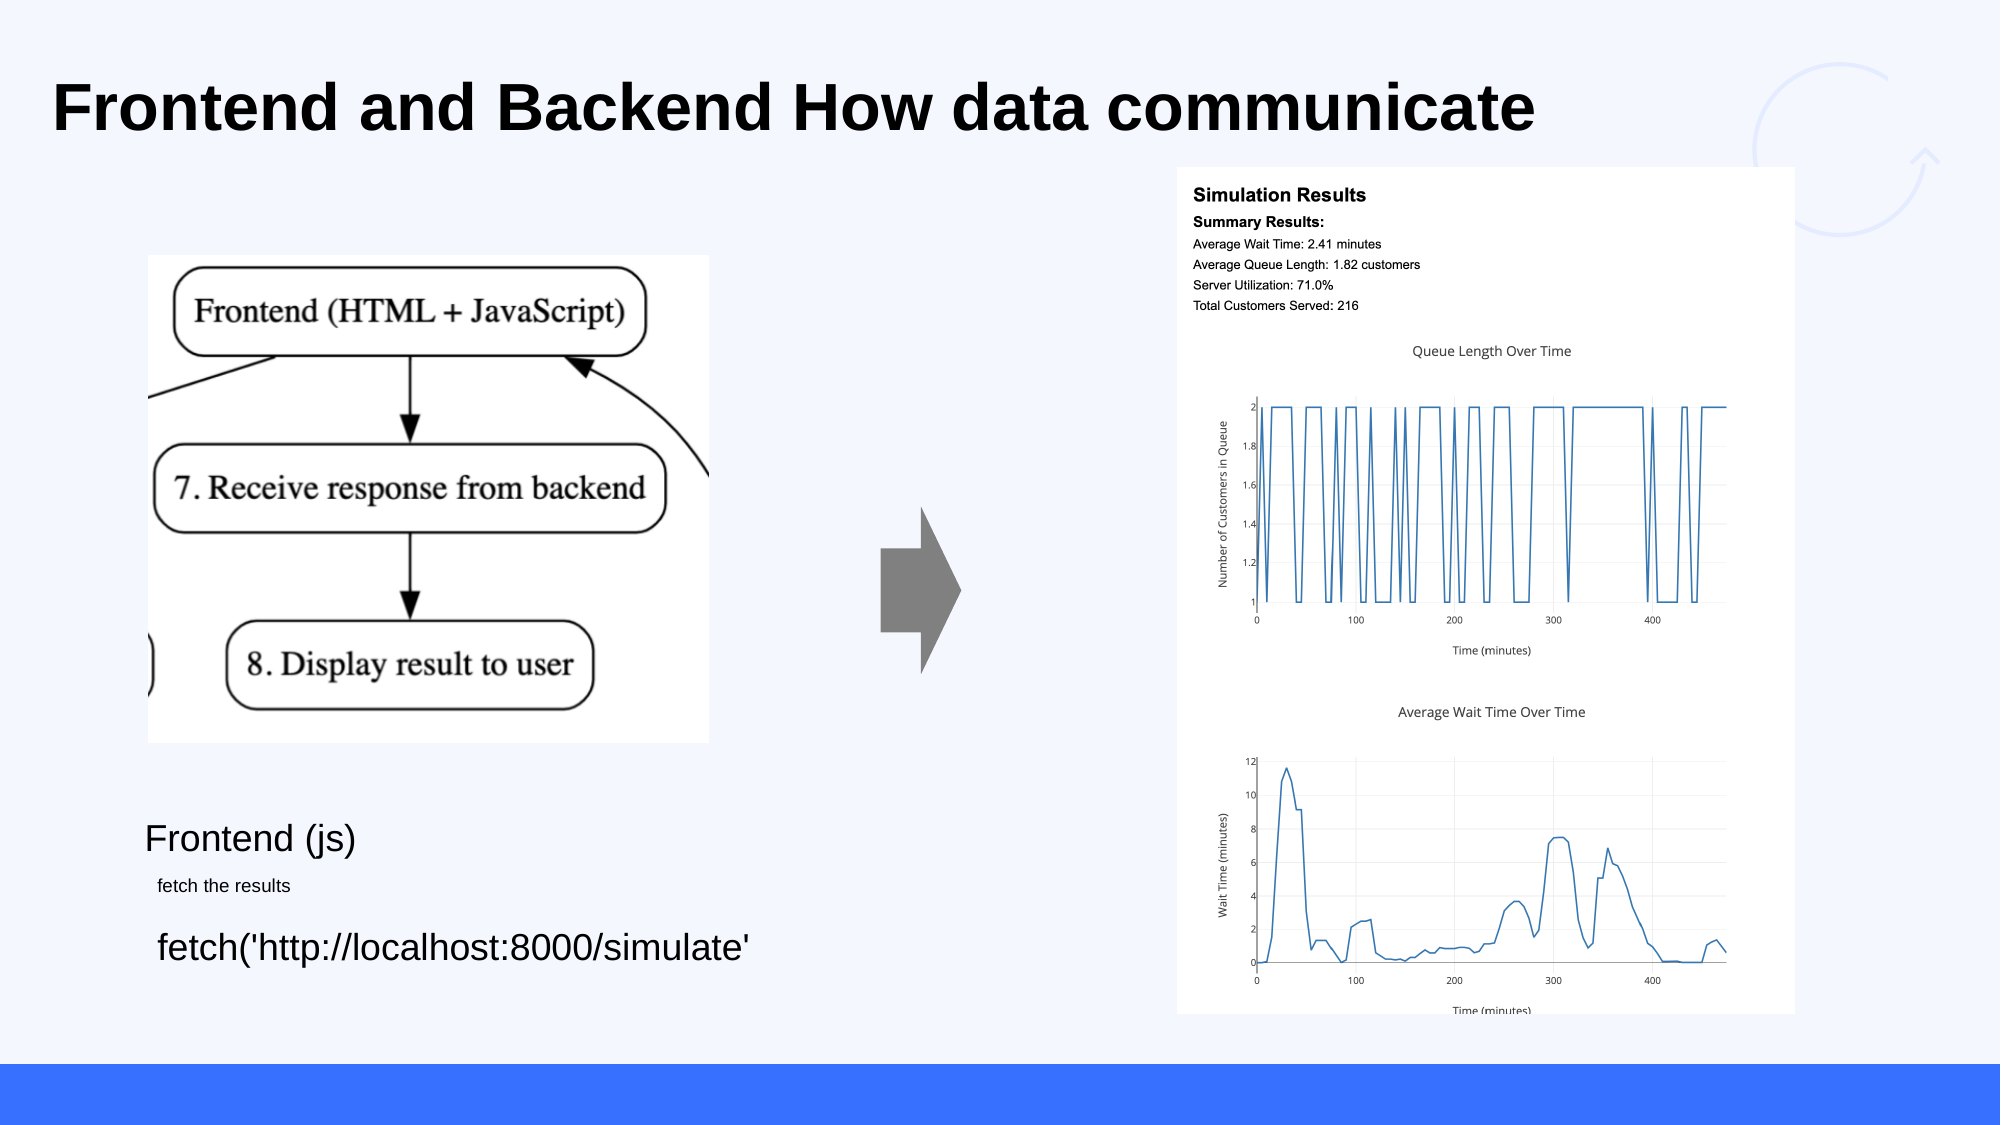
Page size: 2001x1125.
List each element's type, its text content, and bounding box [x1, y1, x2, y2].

picture [1177, 167, 1795, 1014]
picture [148, 255, 709, 744]
text_box fetch('http://localhost:8000/simulate' [142, 915, 900, 976]
text_box fetch the results [142, 866, 338, 904]
text_box [879, 506, 963, 675]
text_box Frontend (js) [129, 806, 484, 866]
title Frontend and Backend How data communicate [52, 26, 1824, 145]
text_box [0, 1063, 2000, 1125]
